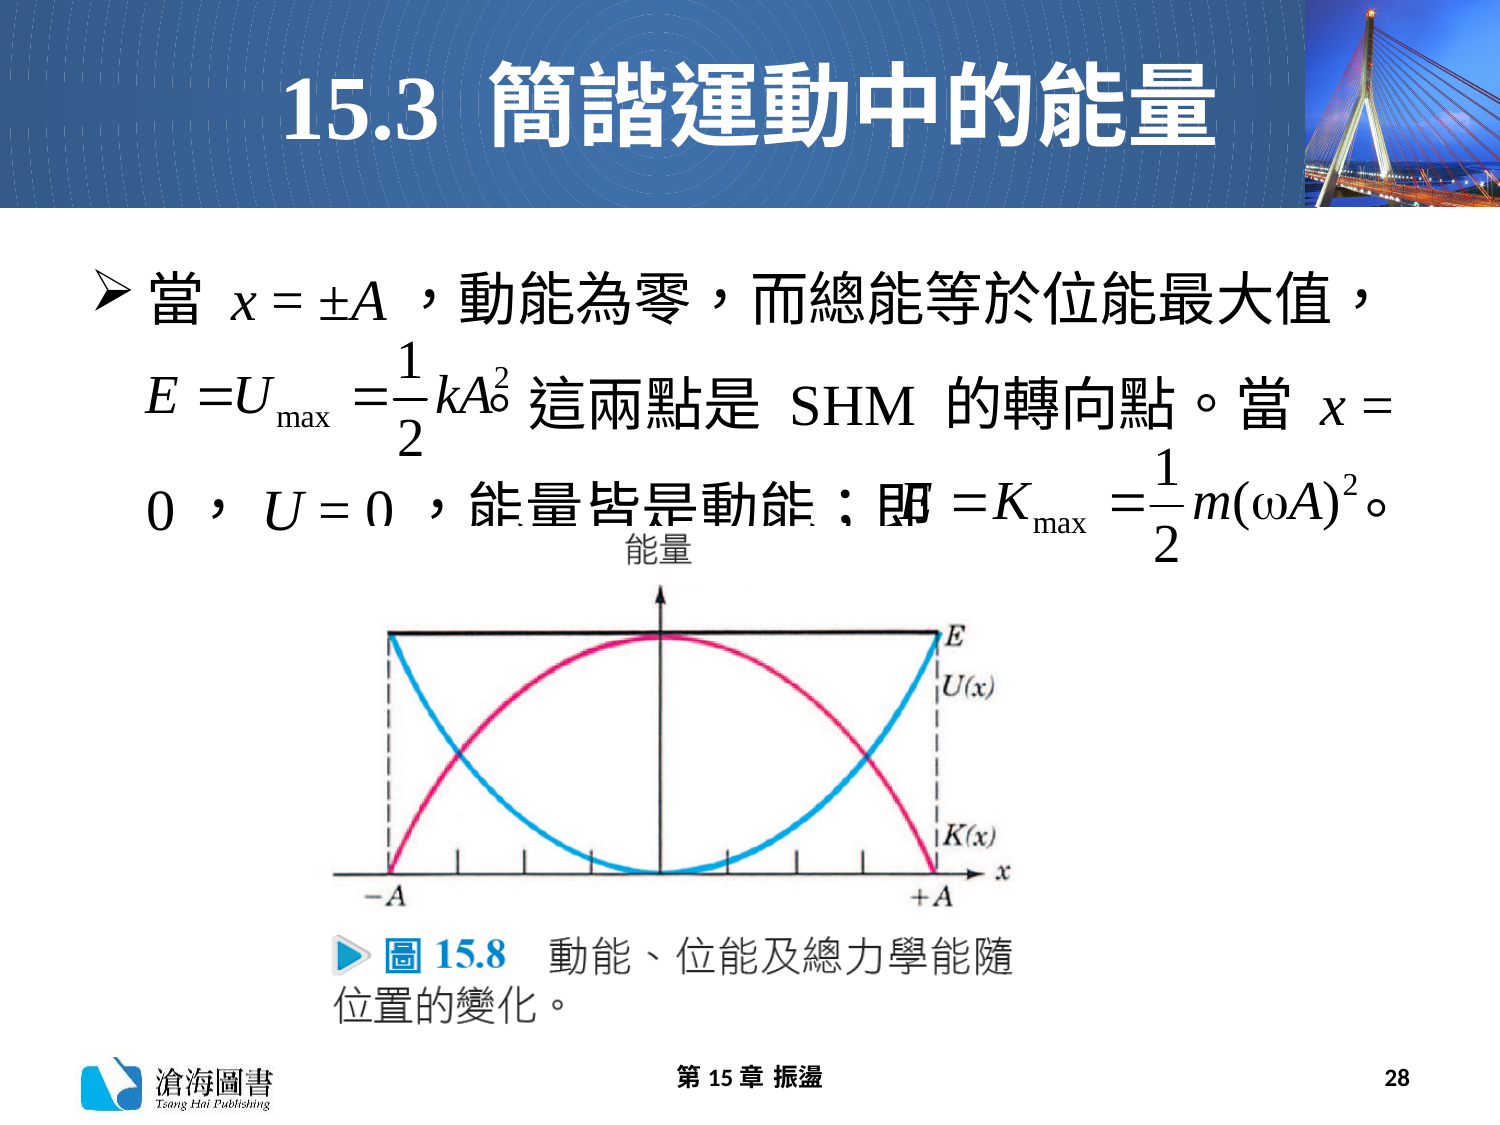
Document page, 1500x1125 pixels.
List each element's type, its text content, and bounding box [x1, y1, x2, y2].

picture [327, 526, 1033, 1049]
slide_number 28 [1074, 1046, 1425, 1107]
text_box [135, 326, 521, 469]
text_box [889, 432, 1367, 575]
footer 第15章 振盪 [512, 1057, 988, 1107]
list 當 x = ±A，動能為零，而總能等於位能最大值， 。這兩點是 SHM 的轉向點。當 x = 0，U = 0，能量皆是動能；即 。 [75, 219, 1425, 1043]
picture [75, 1049, 274, 1118]
title 15.3 簡諧運動中的能量 [75, 21, 1425, 185]
picture [1305, 0, 1500, 207]
